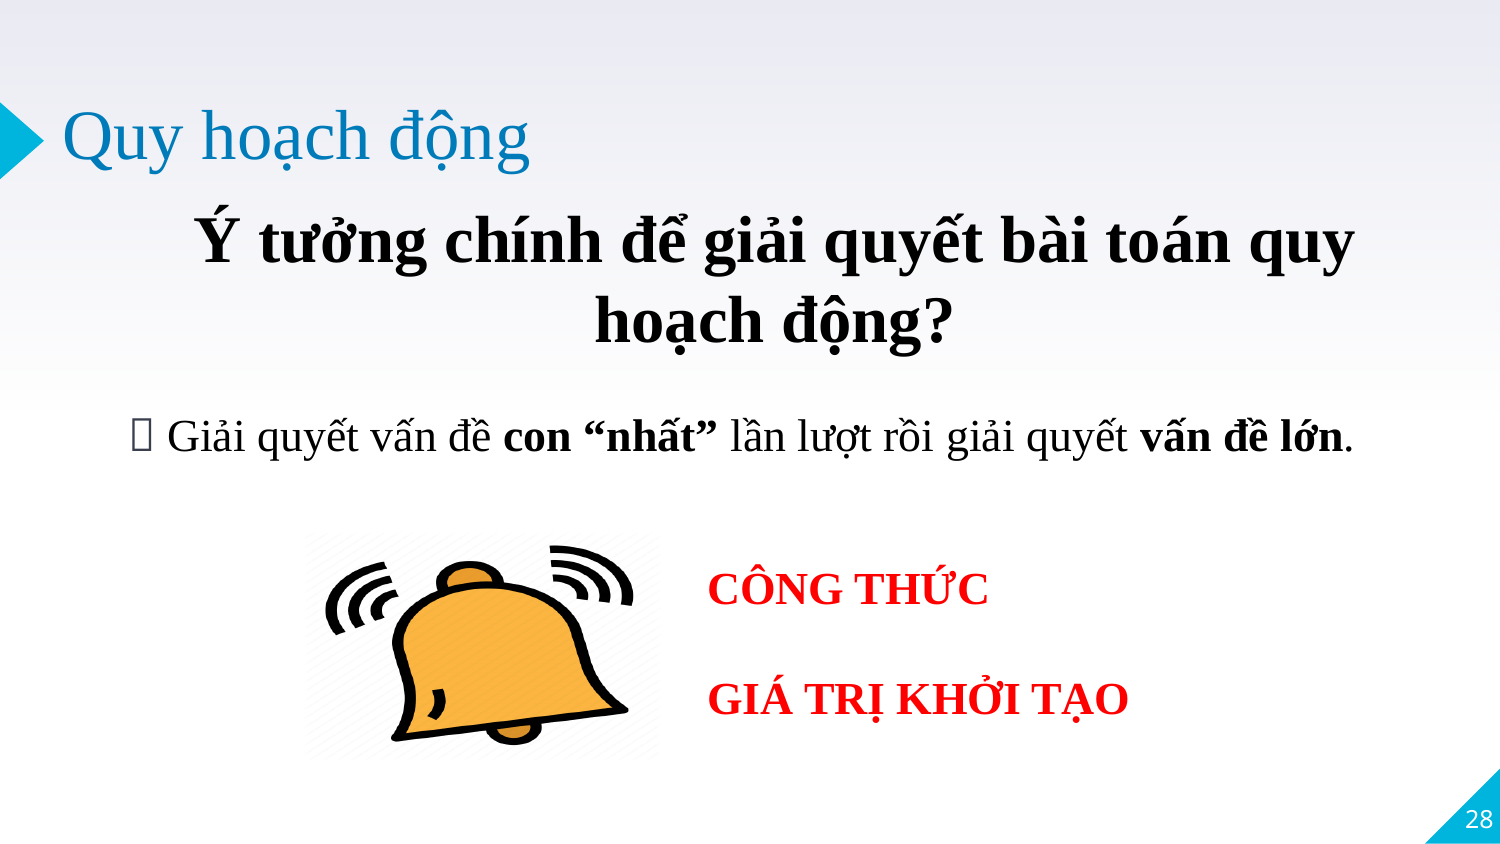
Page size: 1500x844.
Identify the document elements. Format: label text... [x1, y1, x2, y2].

title Quy hoạch động [62, 88, 1009, 178]
text_box  Giải quyết vấn đề con “nhất” lần lượt rồi giải quyết vấn đề lớn. [101, 398, 1398, 469]
slide_number 28 [1418, 760, 1494, 838]
picture [302, 530, 662, 761]
text_box Ý tưởng chính để giải quyết bài toán quy hoạch động? [101, 188, 1449, 364]
text_box CÔNG THỨC GIÁ TRỊ KHỞI TẠO [692, 551, 1239, 731]
